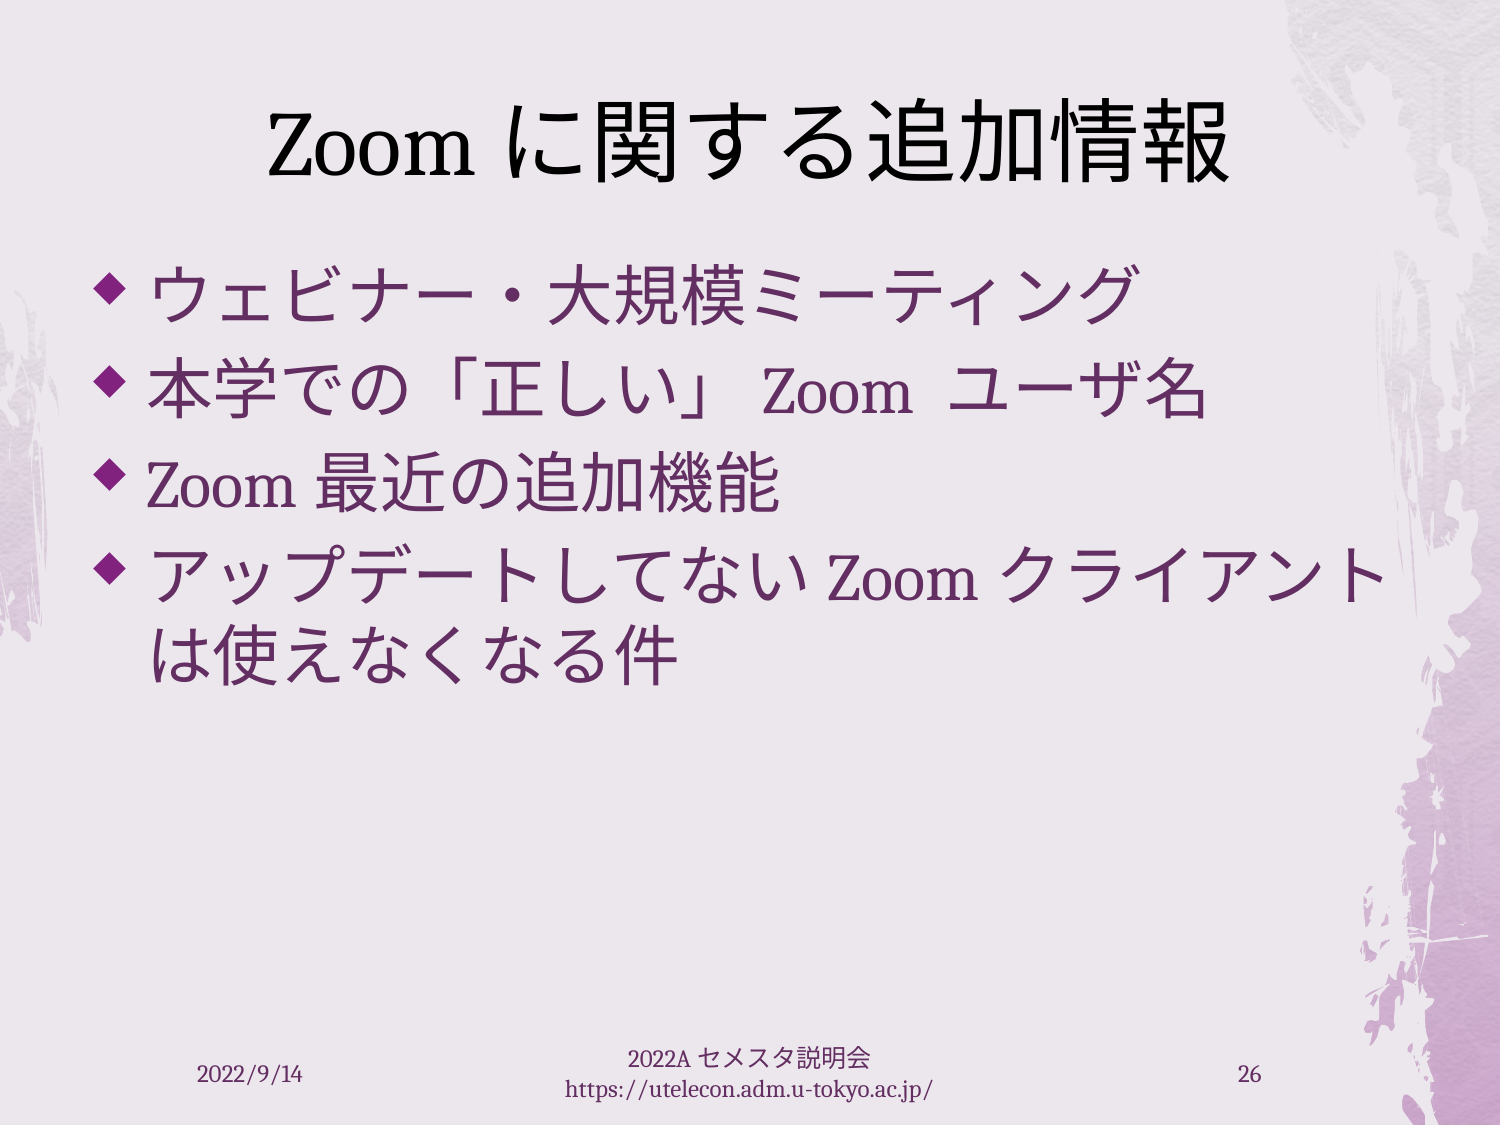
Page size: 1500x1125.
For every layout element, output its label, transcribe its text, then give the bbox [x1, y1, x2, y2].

footer 2022Aセメスタ説明会 https://utelecon.adm.u-tokyo.ac.jp/ [512, 1042, 988, 1103]
slide_number 26 [1074, 1042, 1425, 1103]
list ウェビナー・大規模ミーティング 本学での「正しい」Zoom ユーザ名 Zoom最近の追加機能 アップデートしてないZoomクライアントは使えなくなる件 [75, 246, 1425, 989]
title Zoomに関する追加情報 [75, 45, 1425, 233]
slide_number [75, 1042, 425, 1103]
